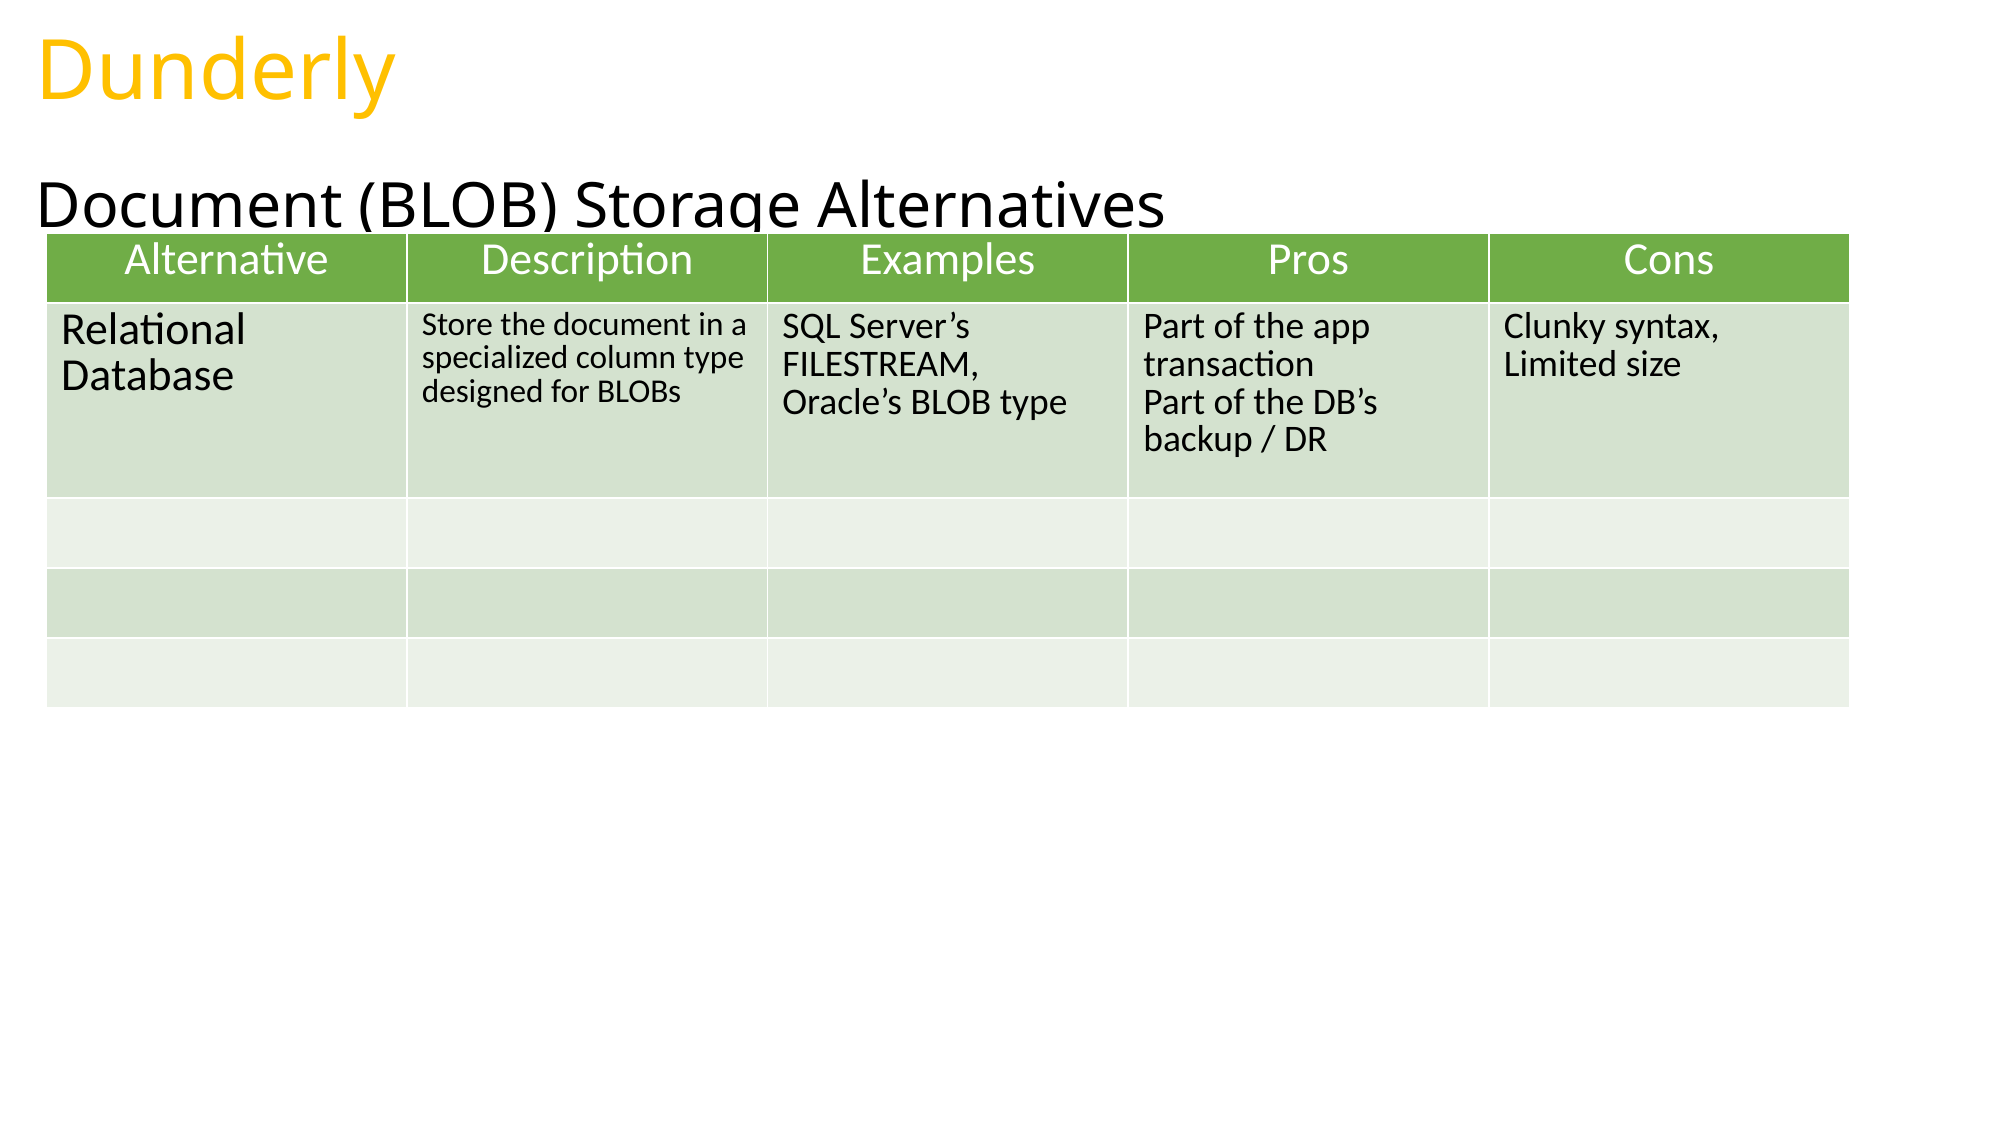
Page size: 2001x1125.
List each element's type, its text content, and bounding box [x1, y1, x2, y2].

table_cell Clunky syntax, Limited size [1490, 304, 1849, 497]
table_header Alternative [47, 234, 406, 302]
table_cell [1490, 639, 1849, 707]
text_box Dunderly [20, 8, 434, 82]
table_cell [768, 569, 1127, 637]
table_cell [1490, 499, 1849, 567]
table_cell Relational Database [47, 304, 406, 497]
table_cell [47, 569, 406, 637]
text_box Document (BLOB) Storage Alternatives [20, 82, 1292, 248]
table_cell [1129, 499, 1488, 567]
table_cell [1490, 569, 1849, 637]
table_cell SQL Server’s FILESTREAM, Oracle’s BLOB type [768, 304, 1127, 497]
table_cell [408, 569, 767, 637]
table_header Pros [1129, 234, 1488, 302]
table_cell Store the document in a specialized column type designed for BLOBs [408, 304, 767, 497]
table_cell [1129, 569, 1488, 637]
table_cell [768, 639, 1127, 707]
table_header Examples [768, 234, 1127, 302]
table_cell [768, 499, 1127, 567]
table_cell [408, 639, 767, 707]
table_header Cons [1490, 234, 1849, 302]
table_header Description [408, 234, 767, 302]
table_cell [47, 499, 406, 567]
table_cell [47, 639, 406, 707]
table_cell [1129, 639, 1488, 707]
table_cell Part of the app transaction Part of the DB’s backup / DR [1129, 304, 1488, 497]
table_cell [408, 499, 767, 567]
